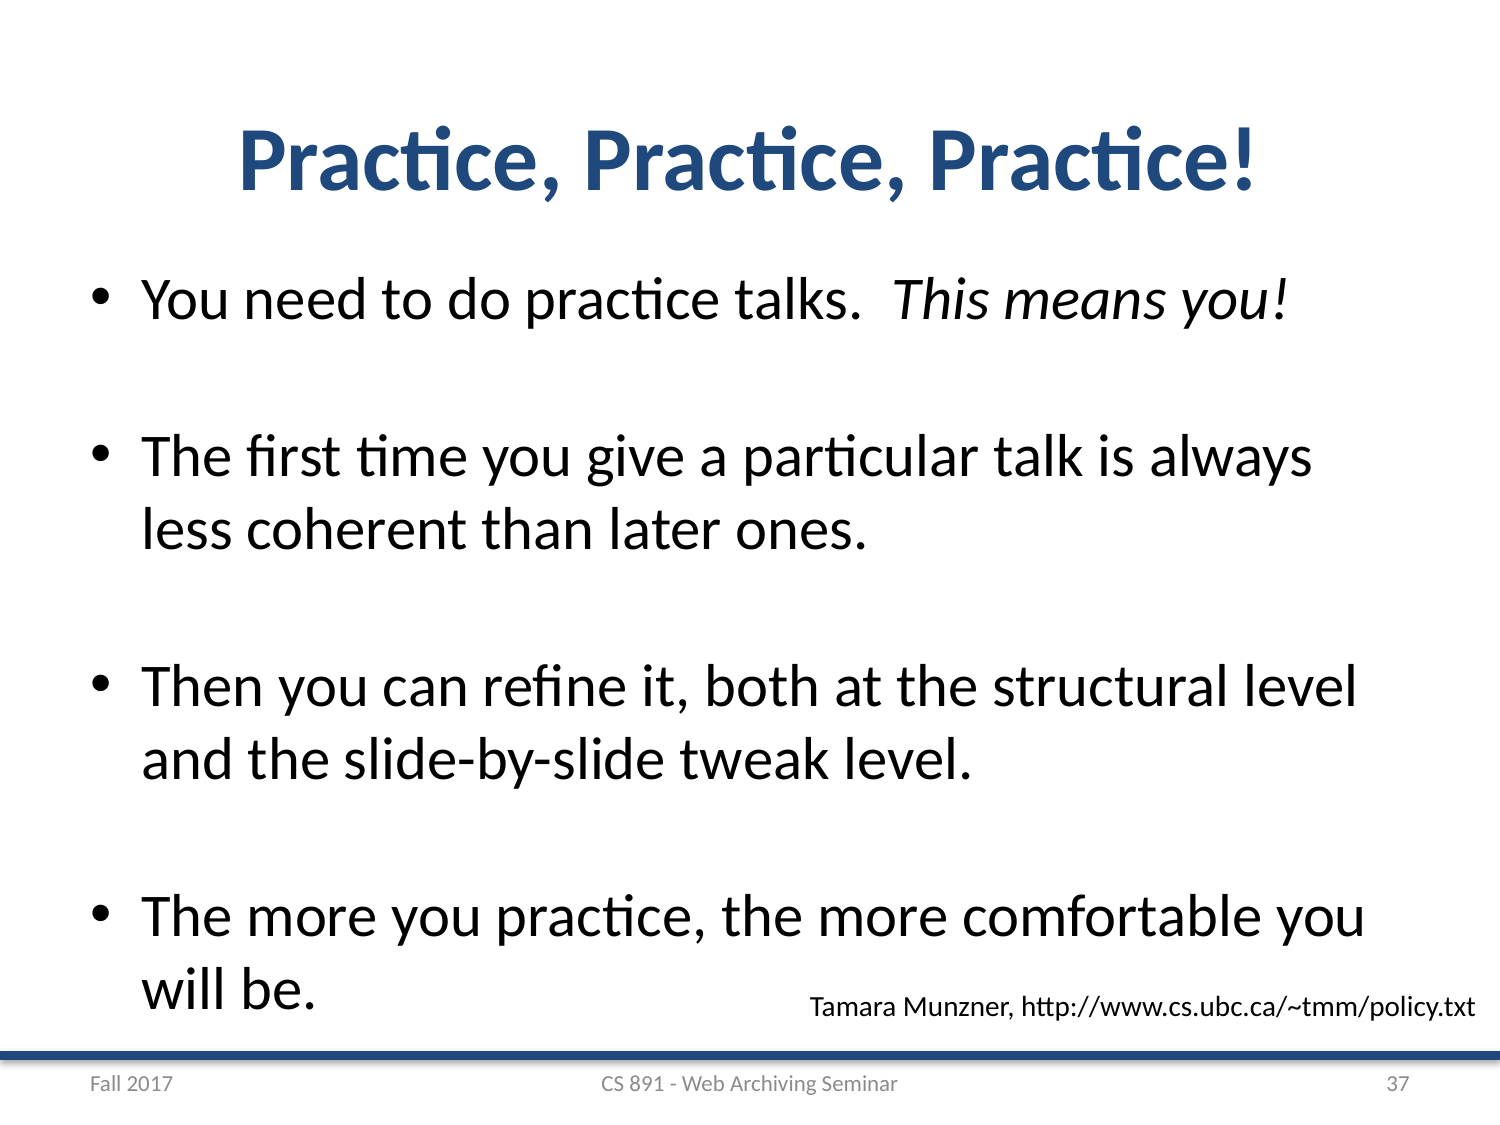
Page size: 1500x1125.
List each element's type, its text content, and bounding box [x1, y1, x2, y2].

text_box Tamara Munzner, http://www.cs.ubc.ca/~tmm/policy.txt [794, 979, 1500, 1030]
slide_number 37 [1074, 1062, 1425, 1103]
footer CS 891 - Web Archiving Seminar [512, 1062, 988, 1103]
list You need to do practice talks. This means you! The first time you give a particular talk is always less coherent than later ones. Then you can refine it, both at the structural level and the slide-by-slide tweak level. The more you practice, the more comfortable you will be. [75, 251, 1425, 1037]
slide_number Fall 2017 [75, 1062, 425, 1103]
title Practice, Practice, Practice! [75, 83, 1425, 225]
